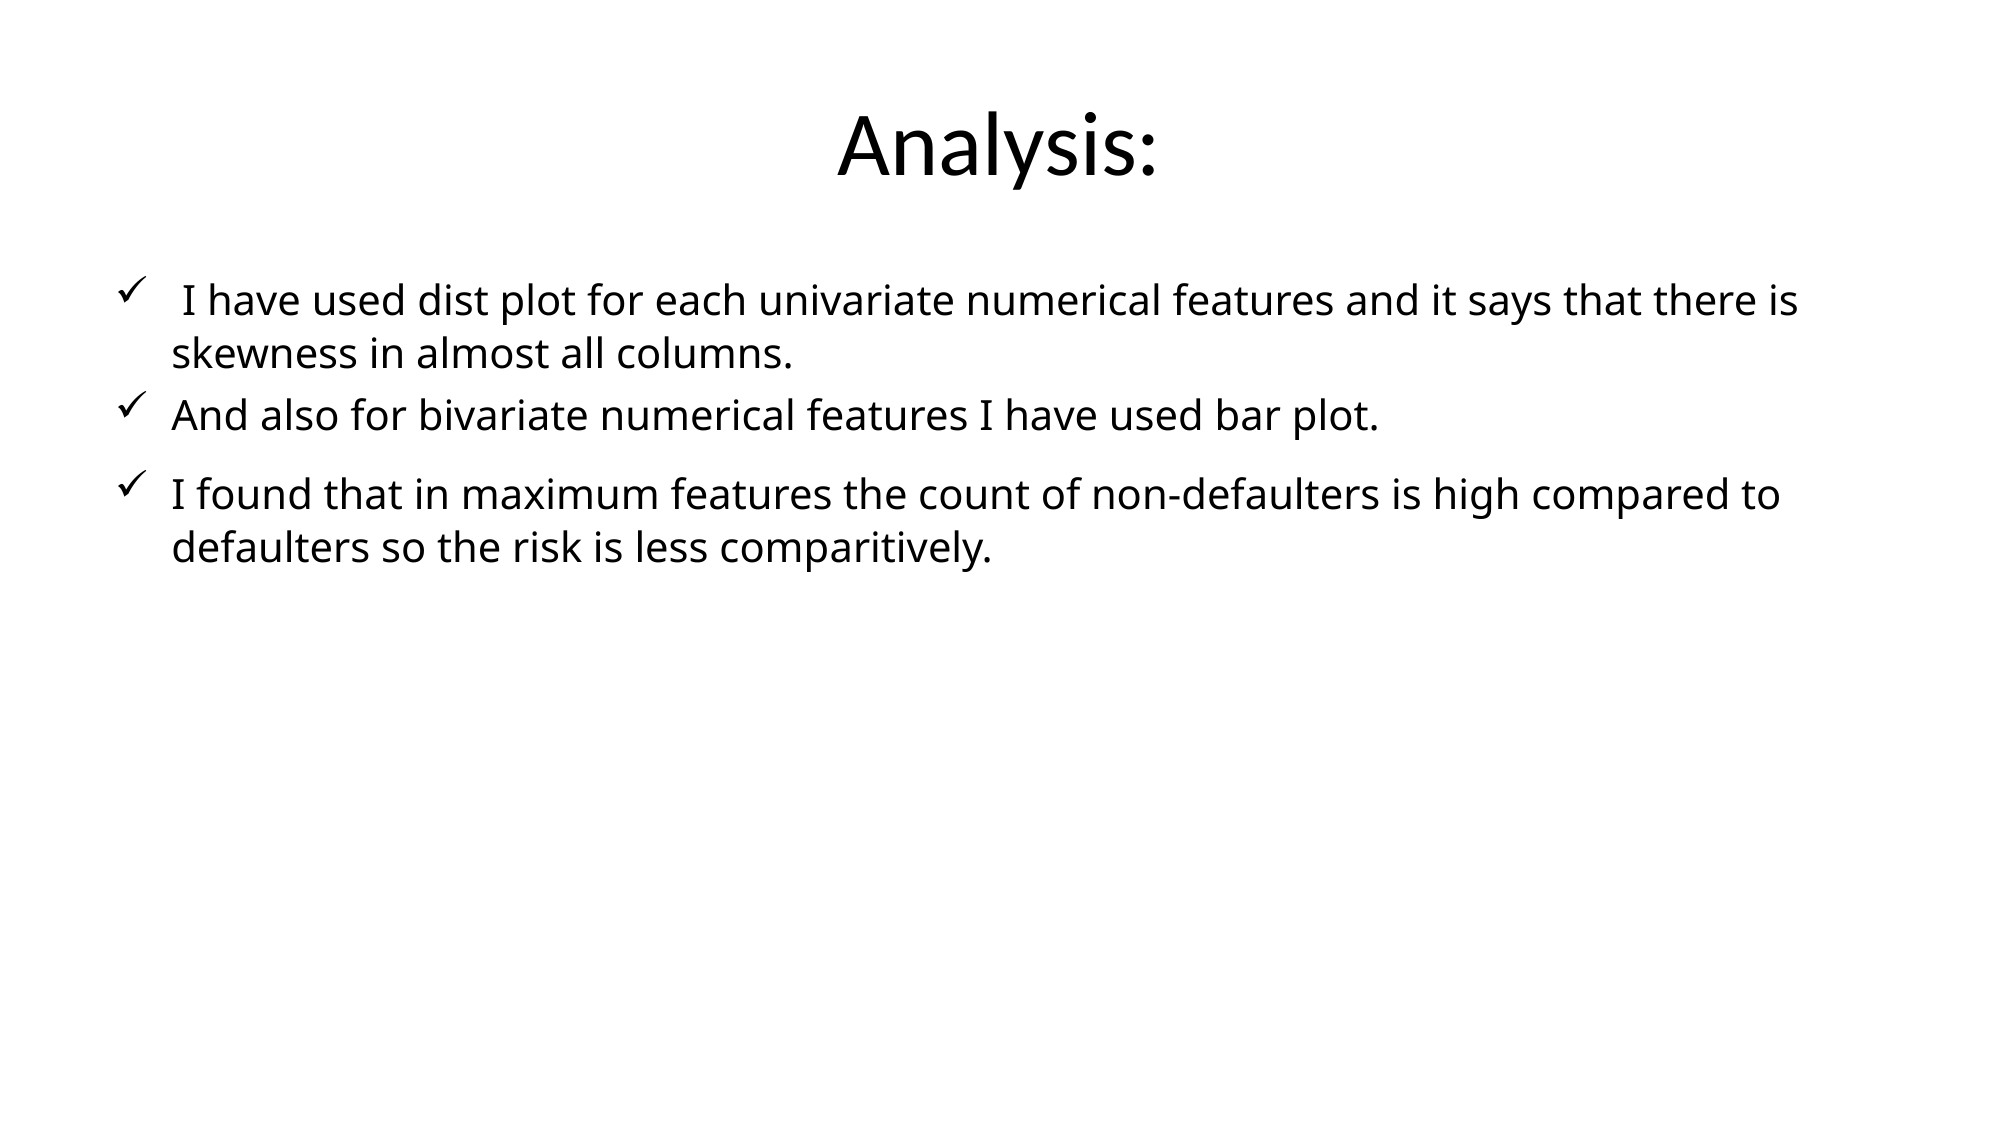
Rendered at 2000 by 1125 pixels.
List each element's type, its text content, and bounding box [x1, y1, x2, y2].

title Analysis: [99, 45, 1900, 233]
list I have used dist plot for each univariate numerical features and it says that there is skewness in almost all columns. And also for bivariate numerical features I have used bar plot. I found that in maximum features the count of non-defaulters is high compared to defaulters so the risk is less comparitively. [99, 262, 1900, 1005]
